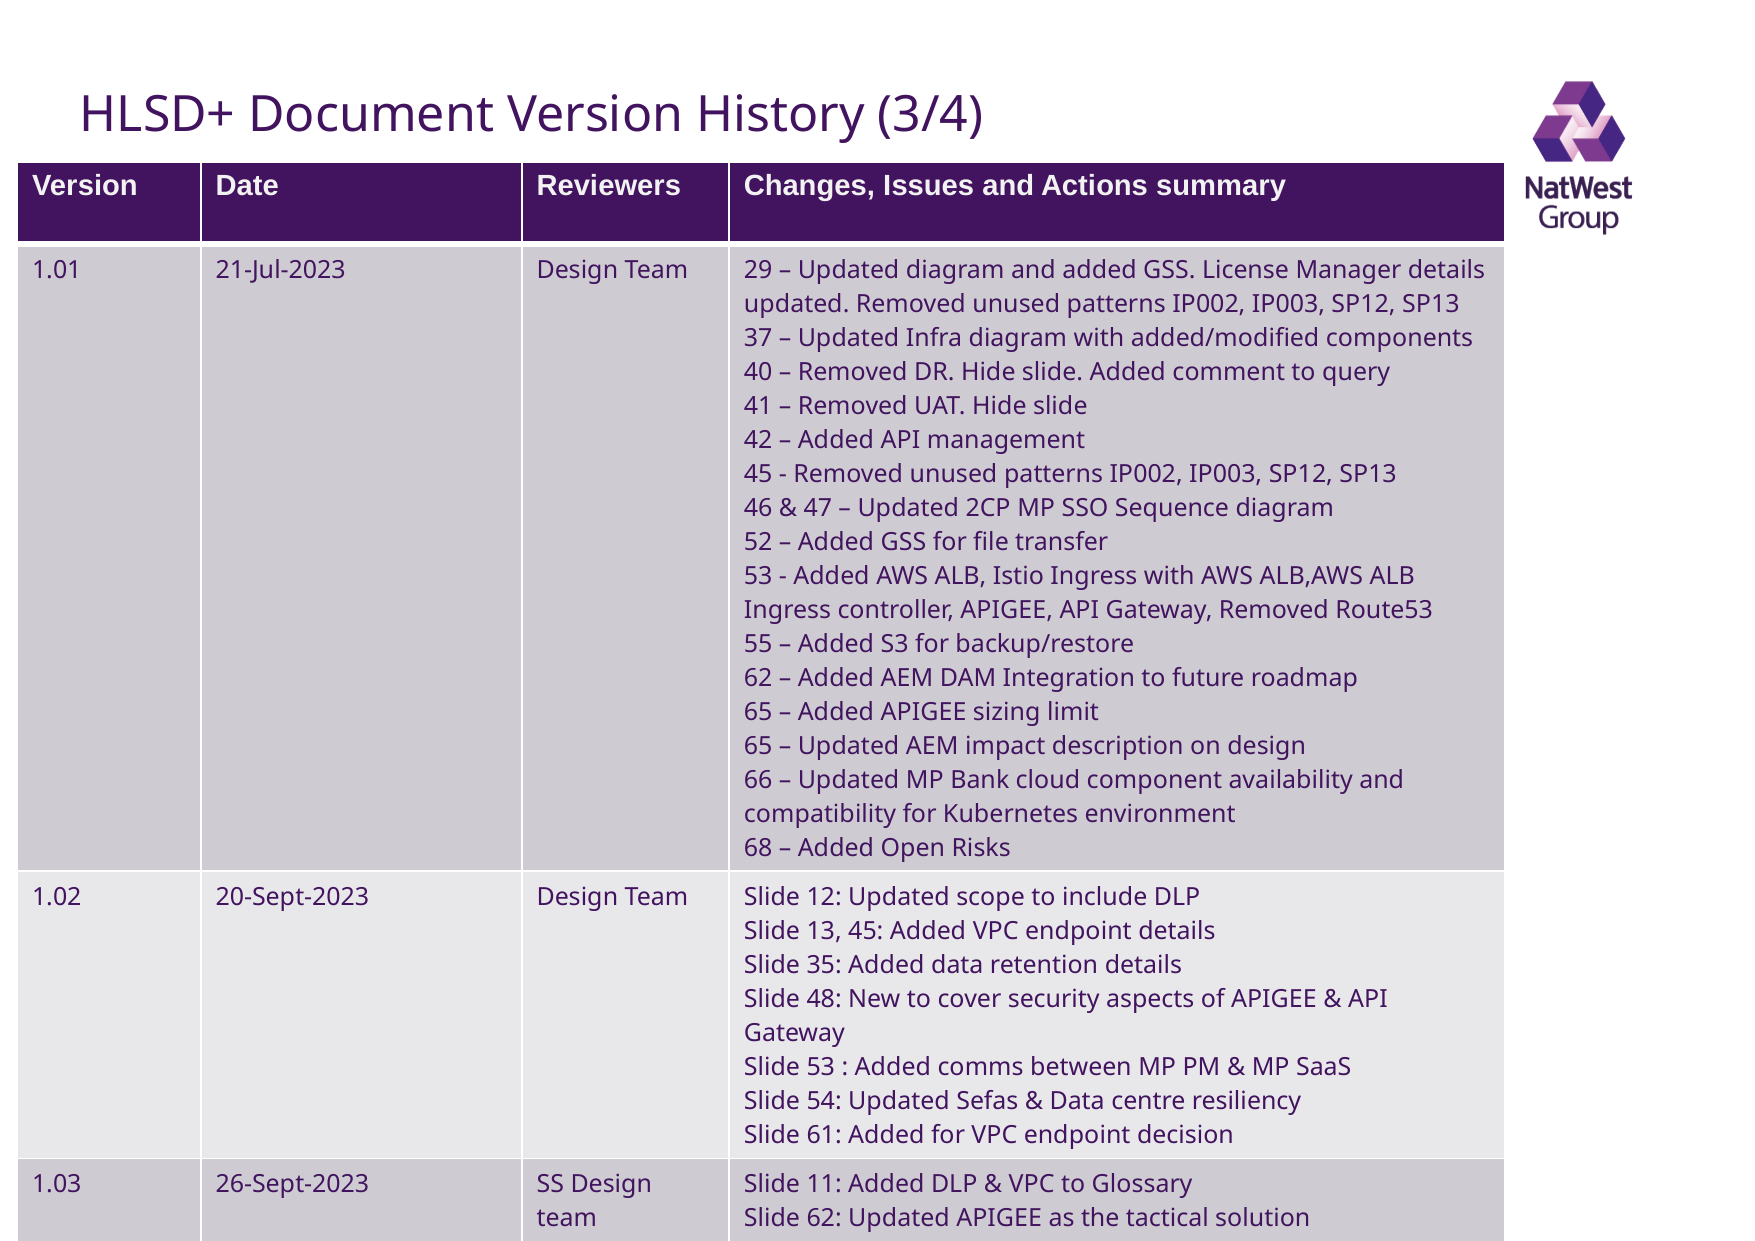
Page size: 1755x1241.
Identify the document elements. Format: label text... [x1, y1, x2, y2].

table_cell 29 – Updated diagram and added GSS. License Manager details updated. Removed unused patterns IP002, IP003, SP12, SP13 37 – Updated Infra diagram with added/modified components 40 – Removed DR. Hide slide. Added comment to query 41 – Removed UAT. Hide slide 42 – Added API management 45 - Removed unused patterns IP002, IP003, SP12, SP13 46 & 47 – Updated 2CP MP SSO Sequence diagram 52 – Added GSS for file transfer 53 - Added AWS ALB, Istio Ingress with AWS ALB,AWS ALB Ingress controller, APIGEE, API Gateway, Removed Route53 55 – Added S3 for backup/restore 62 – Added AEM DAM Integration to future roadmap 65 – Added APIGEE sizing limit 65 – Updated AEM impact description on design 66 – Updated MP Bank cloud component availability and compatibility for Kubernetes environment 68 – Added Open Risks [730, 247, 1504, 870]
picture [0, 0, 1755, 1241]
table_header Date [202, 163, 521, 241]
table_cell 1.02 [18, 872, 200, 1158]
table_cell 1.03 [18, 1159, 200, 1241]
table_cell 21-Jul-2023 [202, 247, 521, 870]
table_cell SS Design team [523, 1159, 728, 1241]
table_cell Slide 12: Updated scope to include DLP Slide 13, 45: Added VPC endpoint details Slide 35: Added data retention details Slide 48: New to cover security aspects of APIGEE & API Gateway Slide 53 : Added comms between MP PM & MP SaaS Slide 54: Updated Sefas & Data centre resiliency Slide 61: Added for VPC endpoint decision [730, 872, 1504, 1158]
table_header Reviewers [523, 163, 728, 241]
table_cell Design Team [523, 872, 728, 1158]
title HLSD+ Document Version History (3/4) [79, 81, 1486, 161]
table_cell 26-Sept-2023 [202, 1159, 521, 1241]
table_cell 20-Sept-2023 [202, 872, 521, 1158]
table_header Version [18, 163, 200, 241]
table_cell 1.01 [18, 247, 200, 870]
table_header Changes, Issues and Actions summary [730, 163, 1504, 241]
table_cell Slide 11: Added DLP & VPC to Glossary Slide 62: Updated APIGEE as the tactical solution Slide 68: Added VPC Endpoint as a risk as it's not DLP compliant [730, 1159, 1504, 1241]
table_cell Design Team [523, 247, 728, 870]
